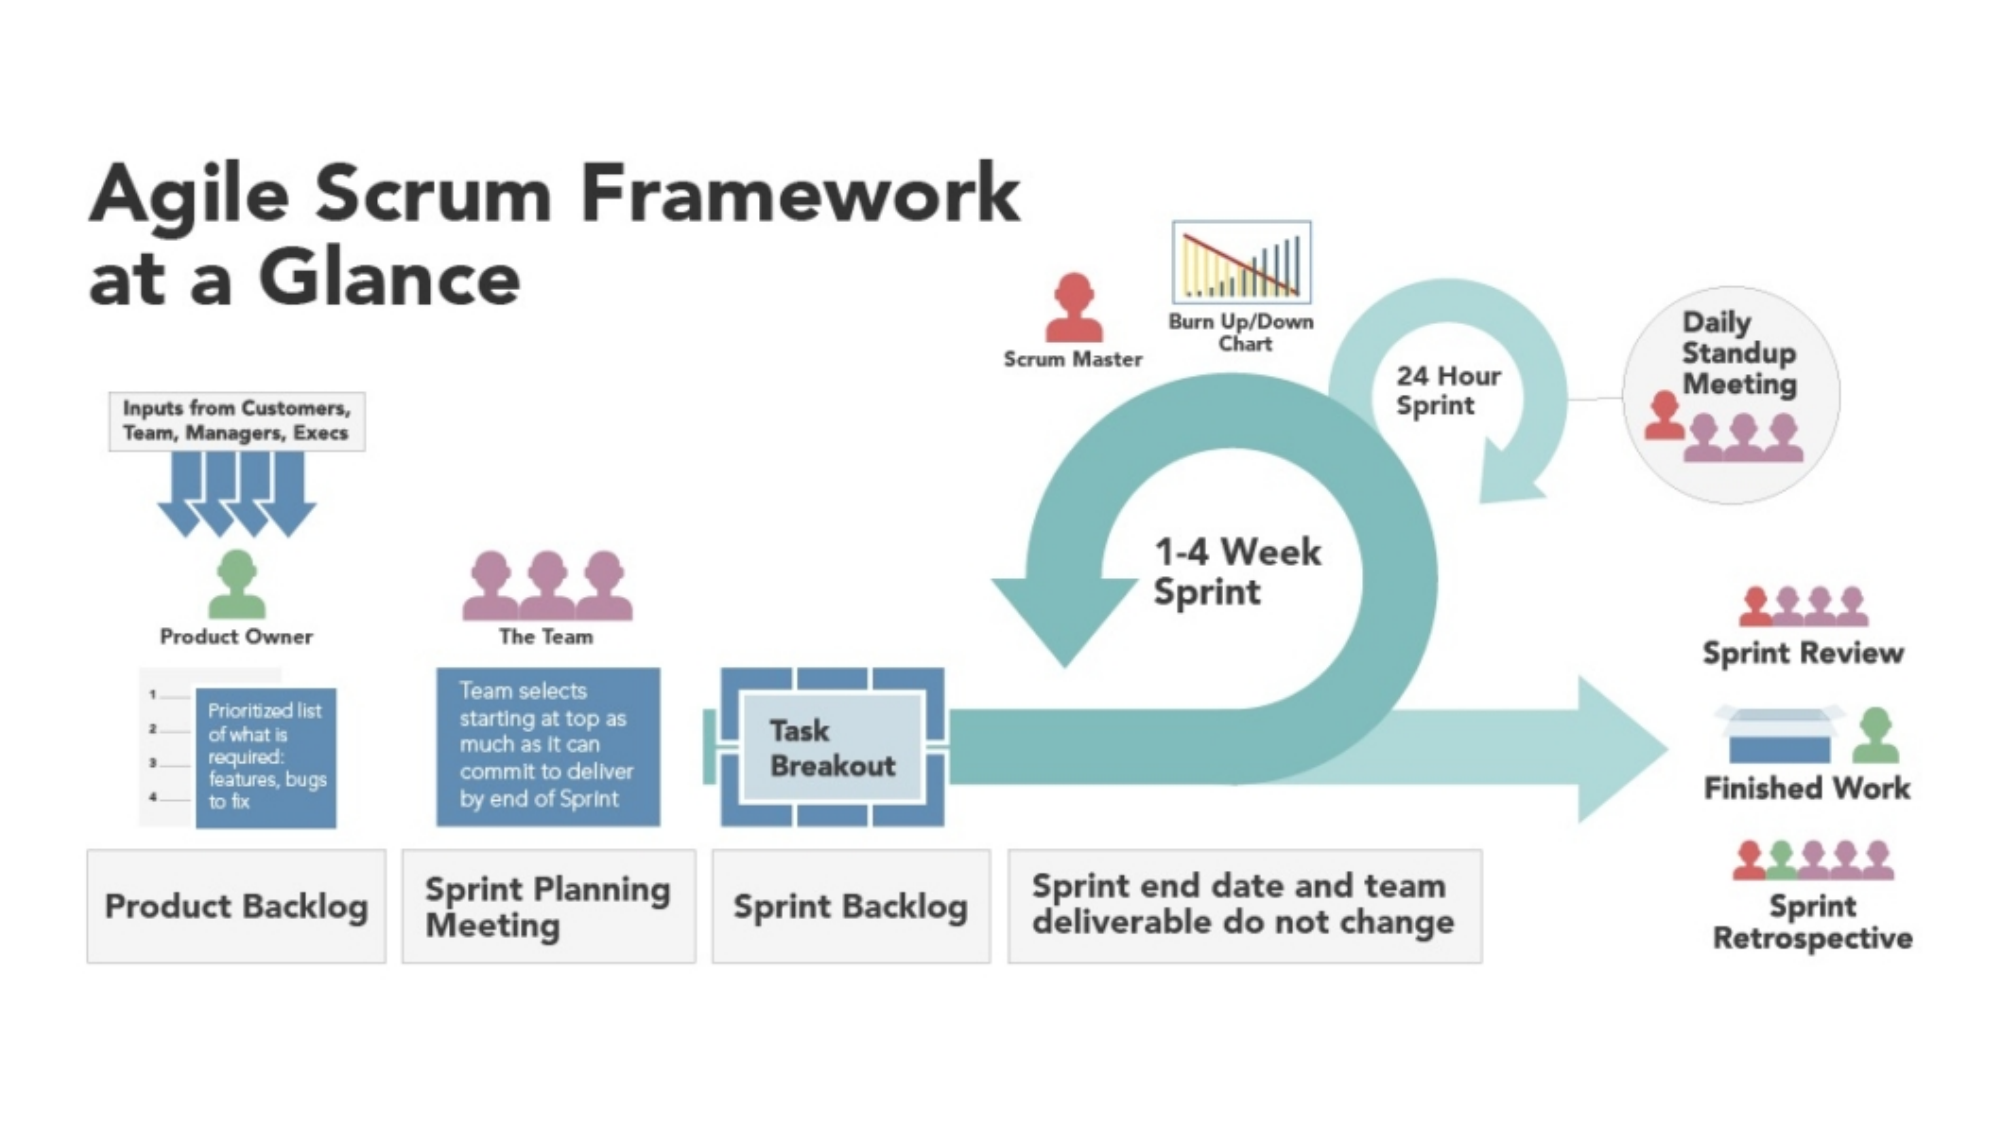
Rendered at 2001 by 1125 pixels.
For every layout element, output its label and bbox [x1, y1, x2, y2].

picture [31, 103, 1969, 1022]
